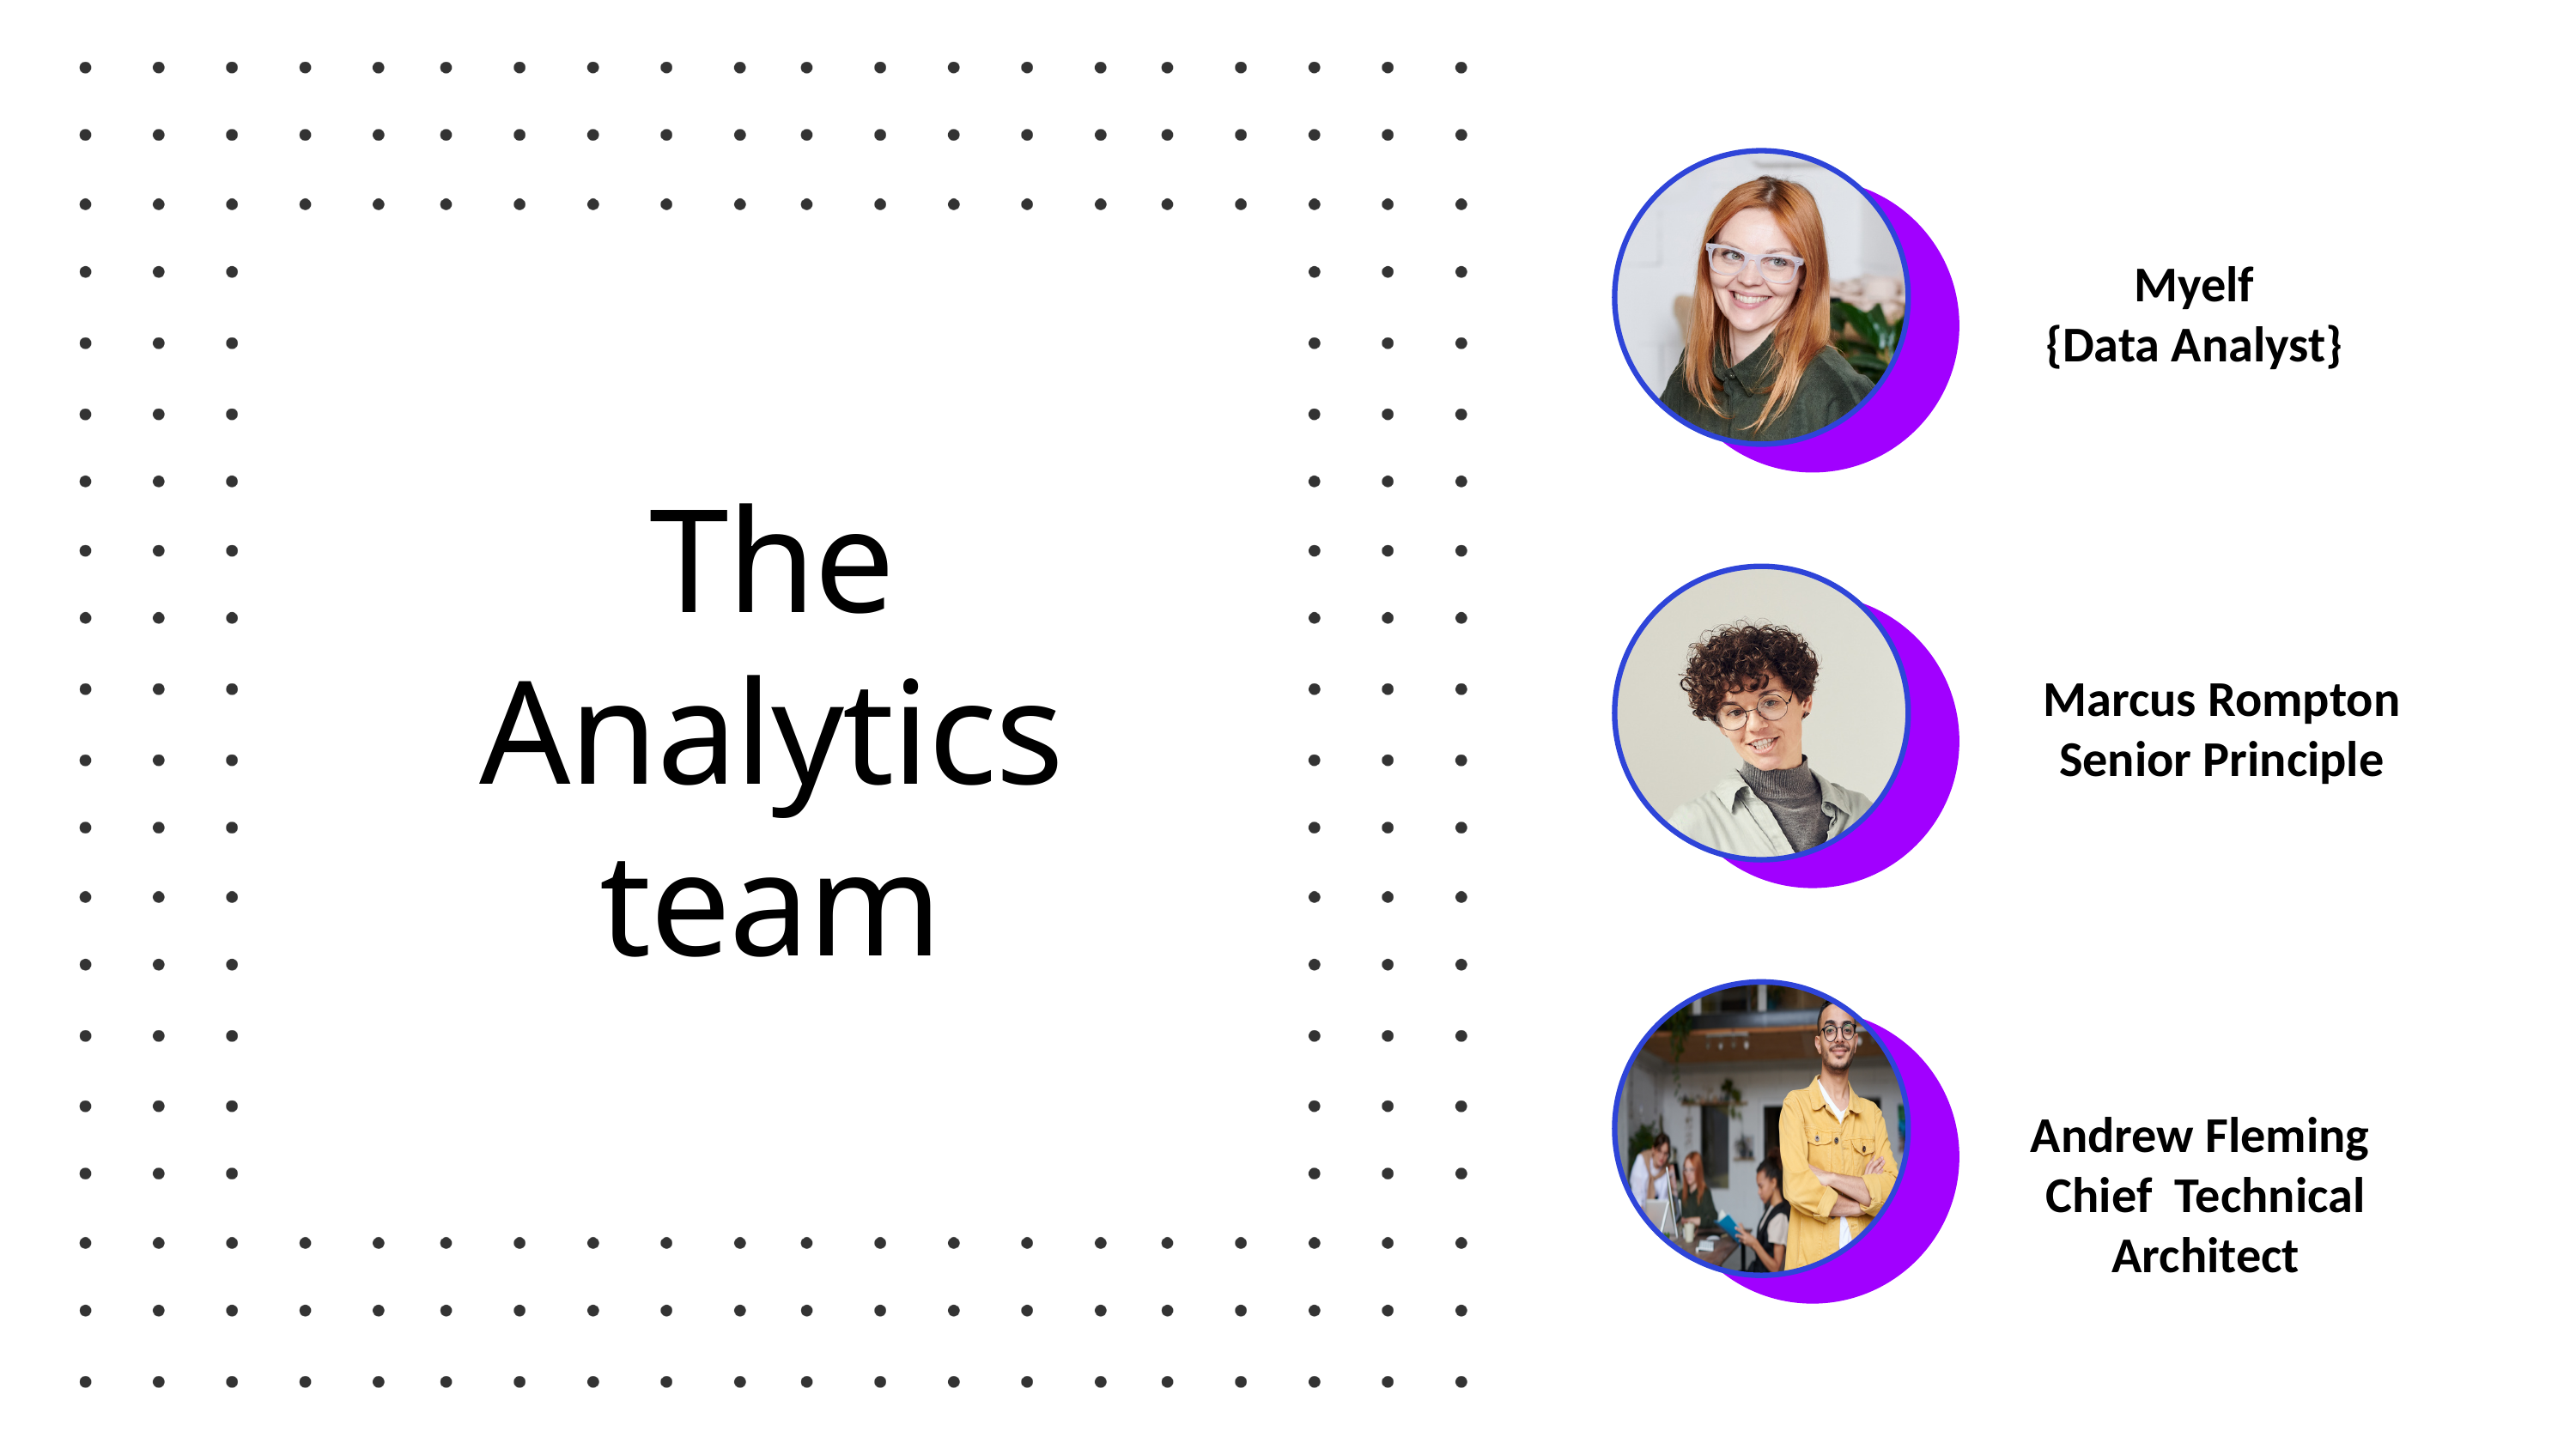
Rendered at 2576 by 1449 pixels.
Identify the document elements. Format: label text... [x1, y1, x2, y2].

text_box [1607, 563, 1916, 863]
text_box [1665, 1009, 1960, 1304]
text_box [1607, 144, 1916, 451]
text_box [1607, 975, 1916, 1282]
text_box Marcus Rompton Senior Principle [2017, 659, 2426, 793]
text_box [1665, 594, 1960, 888]
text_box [70, 57, 1472, 1392]
text_box Myelf {Data Analyst} [1964, 245, 2458, 379]
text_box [1665, 179, 1960, 473]
text_box Andrew Fleming Chief Technical Architect [2017, 1096, 2394, 1289]
